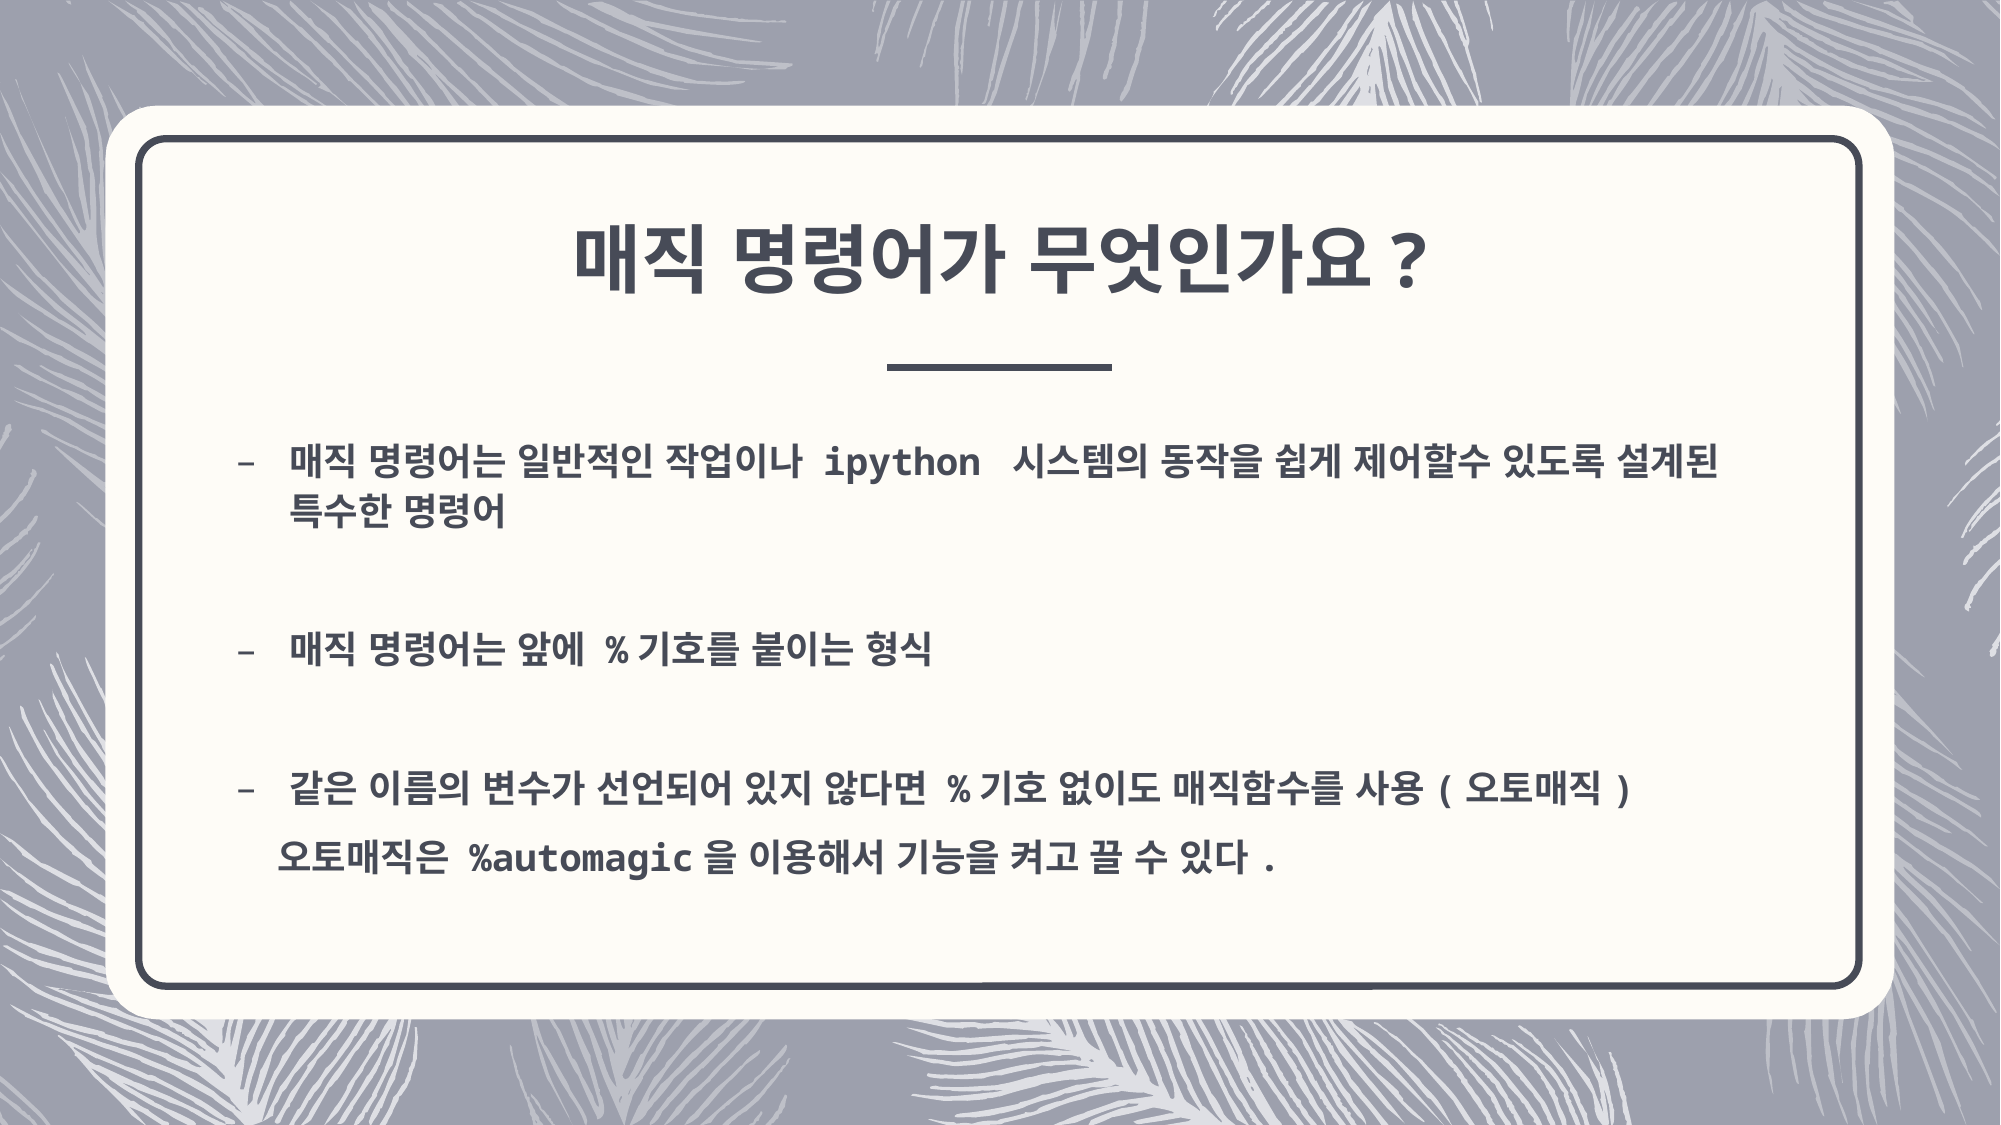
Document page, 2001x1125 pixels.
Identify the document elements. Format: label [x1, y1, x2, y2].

text_box [0, 0, 2000, 1125]
